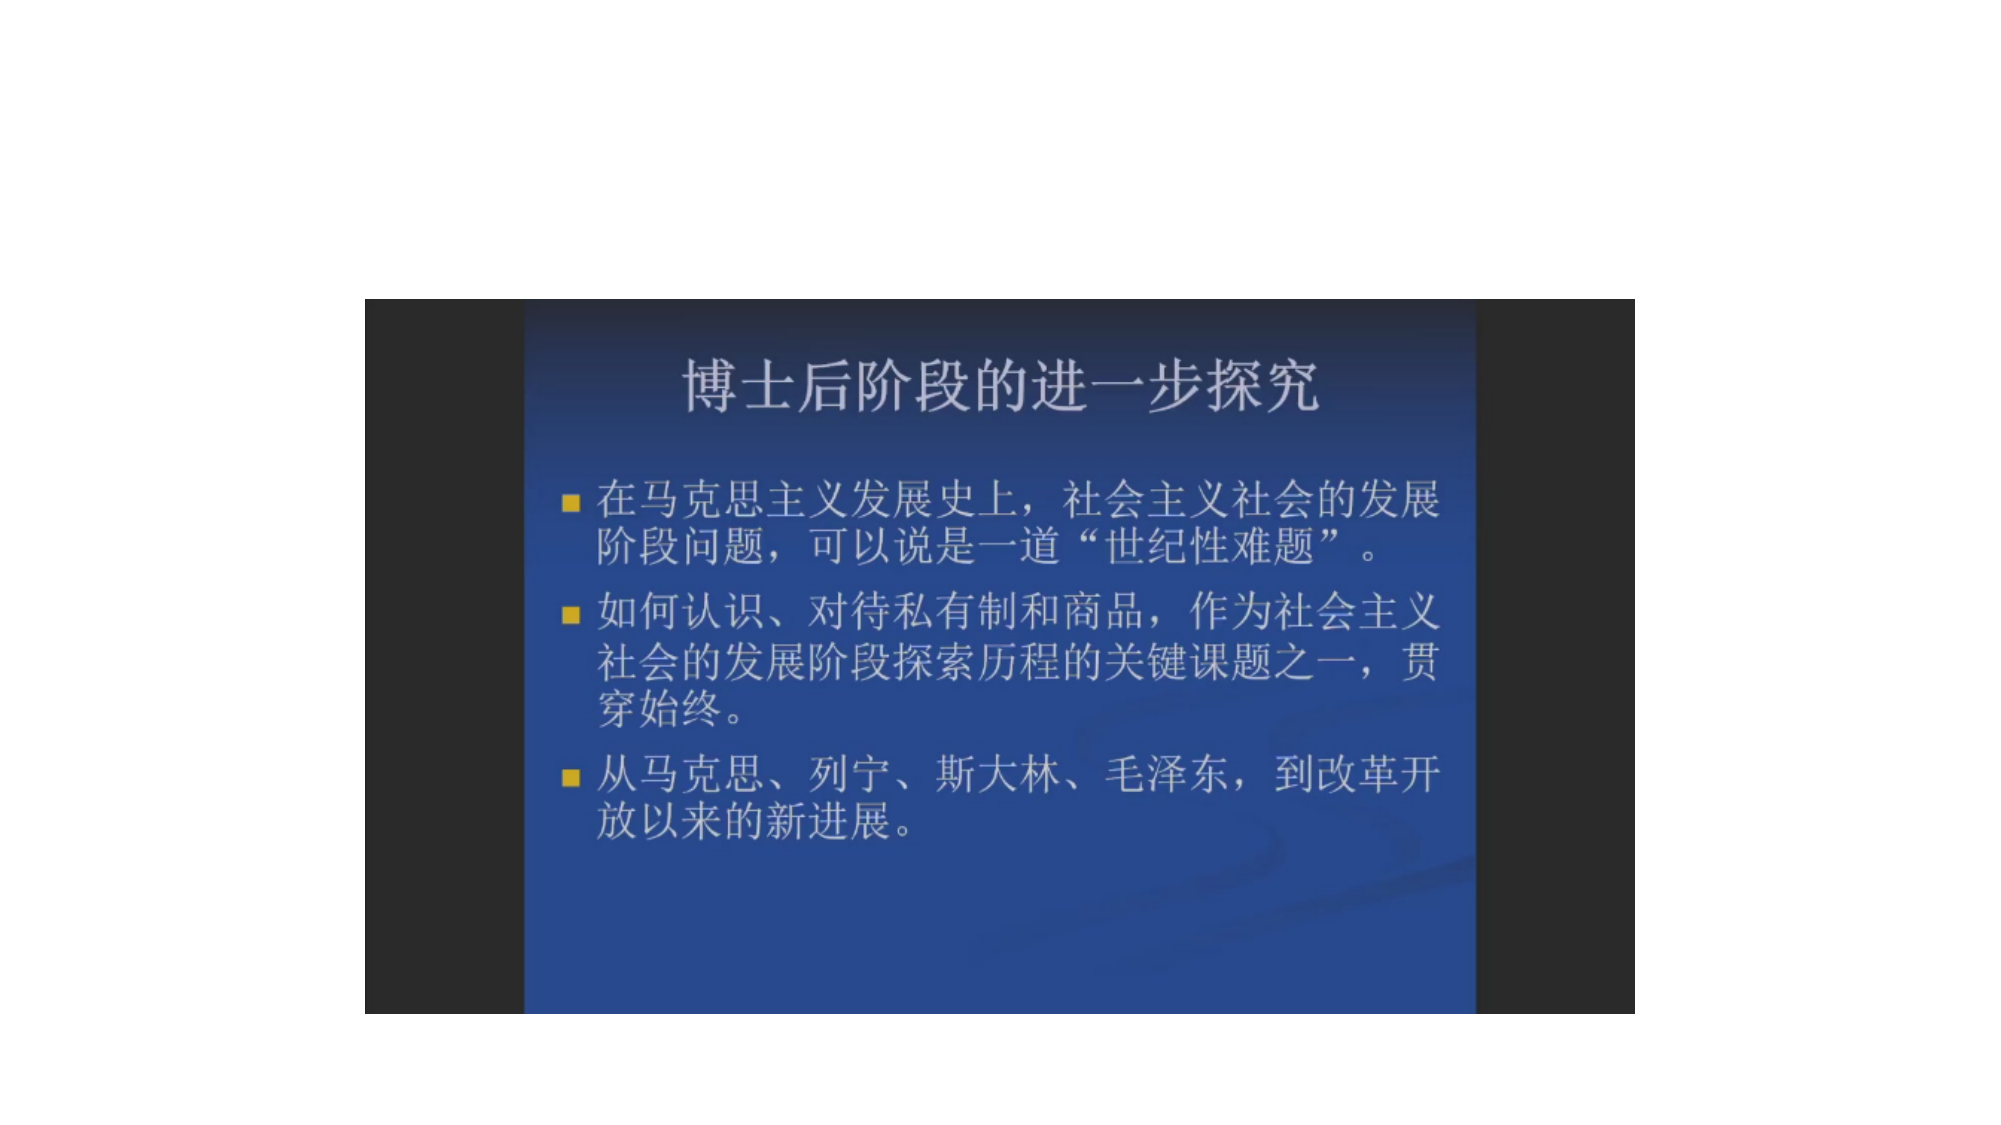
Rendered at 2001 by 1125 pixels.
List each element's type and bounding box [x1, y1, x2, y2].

list [365, 299, 1635, 1014]
